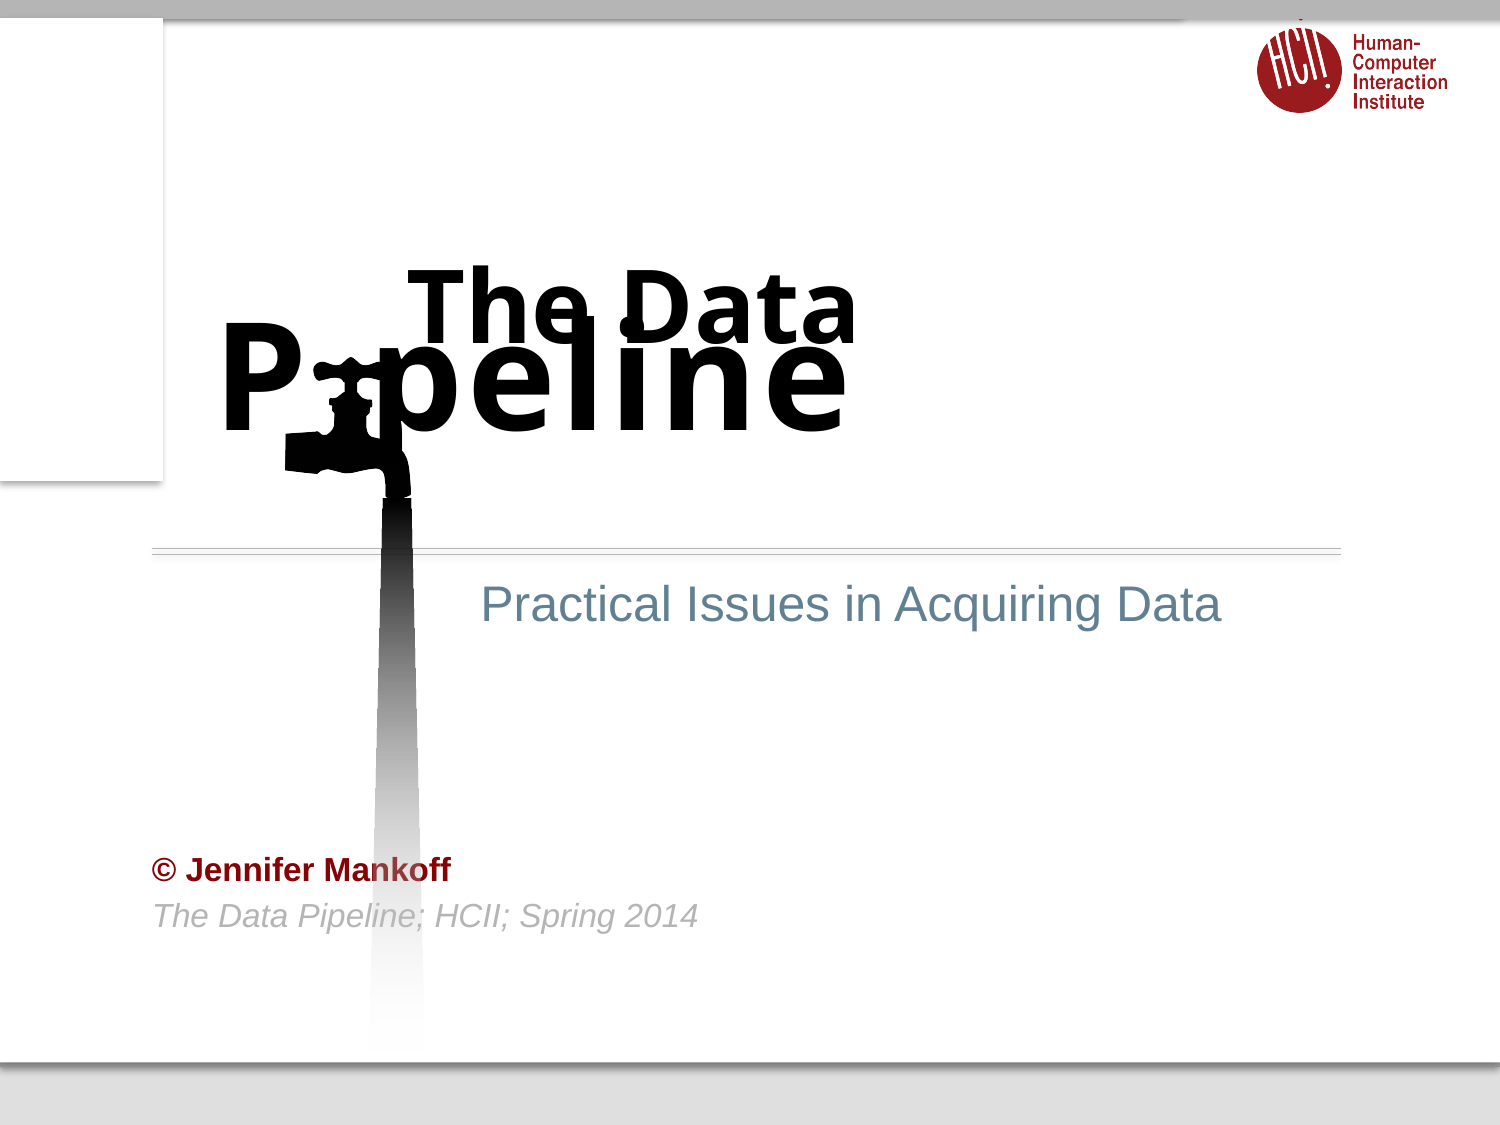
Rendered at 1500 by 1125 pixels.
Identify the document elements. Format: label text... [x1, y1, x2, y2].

text_box P peline [199, 223, 973, 478]
list © Jennifer Mankoff [151, 848, 373, 894]
subtitle Practical Issues in Acquiring Data [480, 577, 1342, 748]
text_box The Data [368, 233, 1143, 371]
list The Data Pipeline; HCII; Spring 2014 [421, 894, 1342, 984]
list © Jennifer Mankoff [420, 848, 1342, 894]
picture [1257, 20, 1447, 113]
text_box [368, 507, 425, 1057]
picture [284, 357, 411, 499]
list The Data Pipeline; HCII; Spring 2014 [151, 894, 372, 984]
